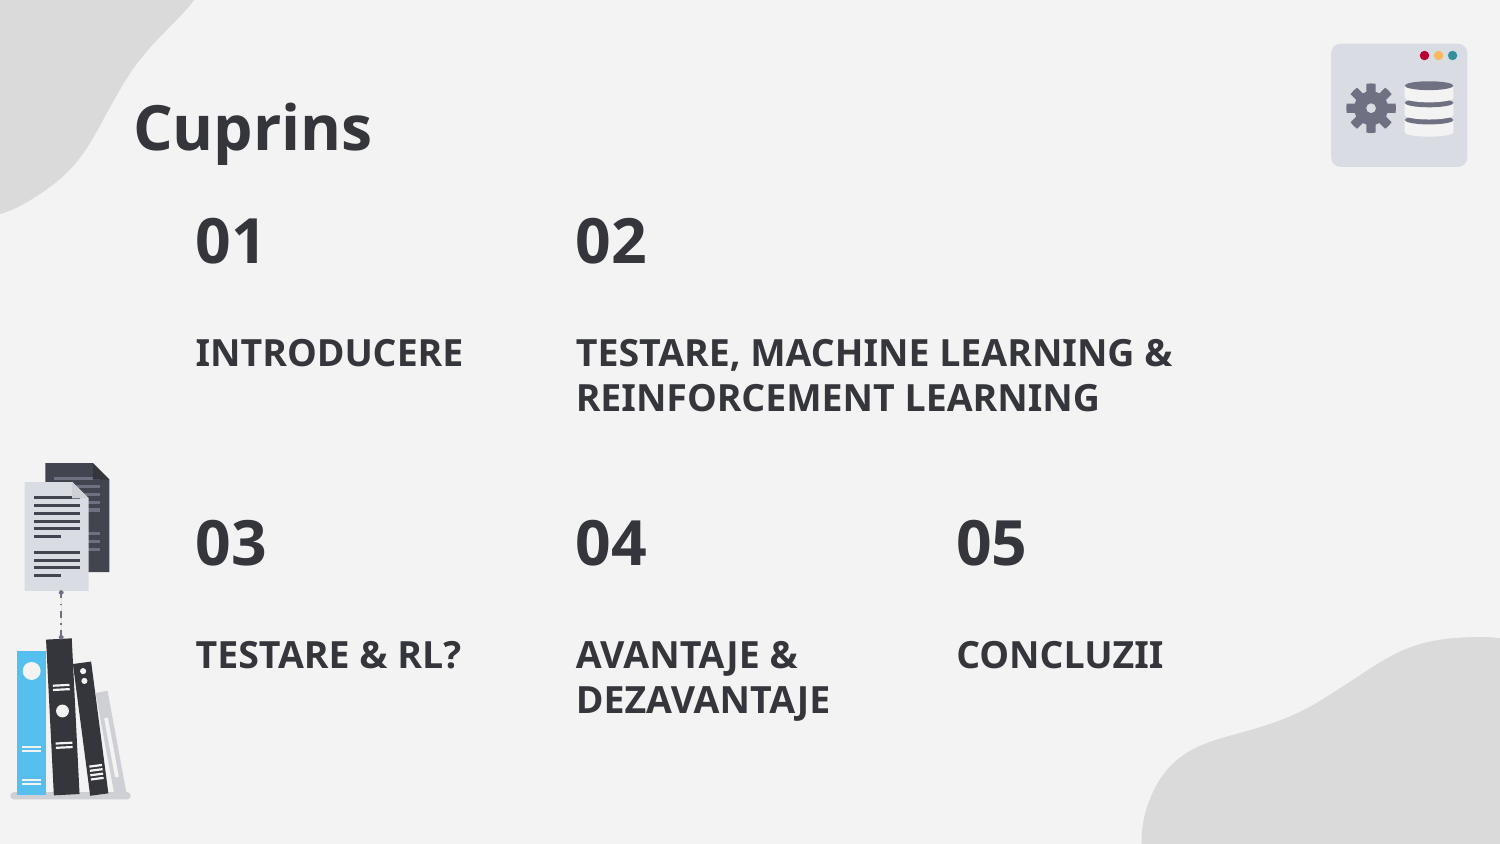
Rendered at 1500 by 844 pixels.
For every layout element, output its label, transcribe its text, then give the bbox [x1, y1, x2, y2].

title 01 [180, 197, 302, 292]
title Cuprins [118, 72, 1382, 167]
title 04 [560, 499, 682, 594]
title 05 [941, 499, 1062, 594]
title 03 [180, 499, 302, 594]
subtitle INTRODUCERE [180, 313, 559, 437]
subtitle TESTARE & RL? [180, 615, 559, 739]
title 02 [560, 197, 682, 292]
subtitle CONCLUZII [941, 615, 1320, 739]
subtitle AVANTAJE & DEZAVANTAJE [560, 615, 940, 739]
subtitle TESTARE, MACHINE LEARNING & REINFORCEMENT LEARNING [560, 313, 1207, 437]
